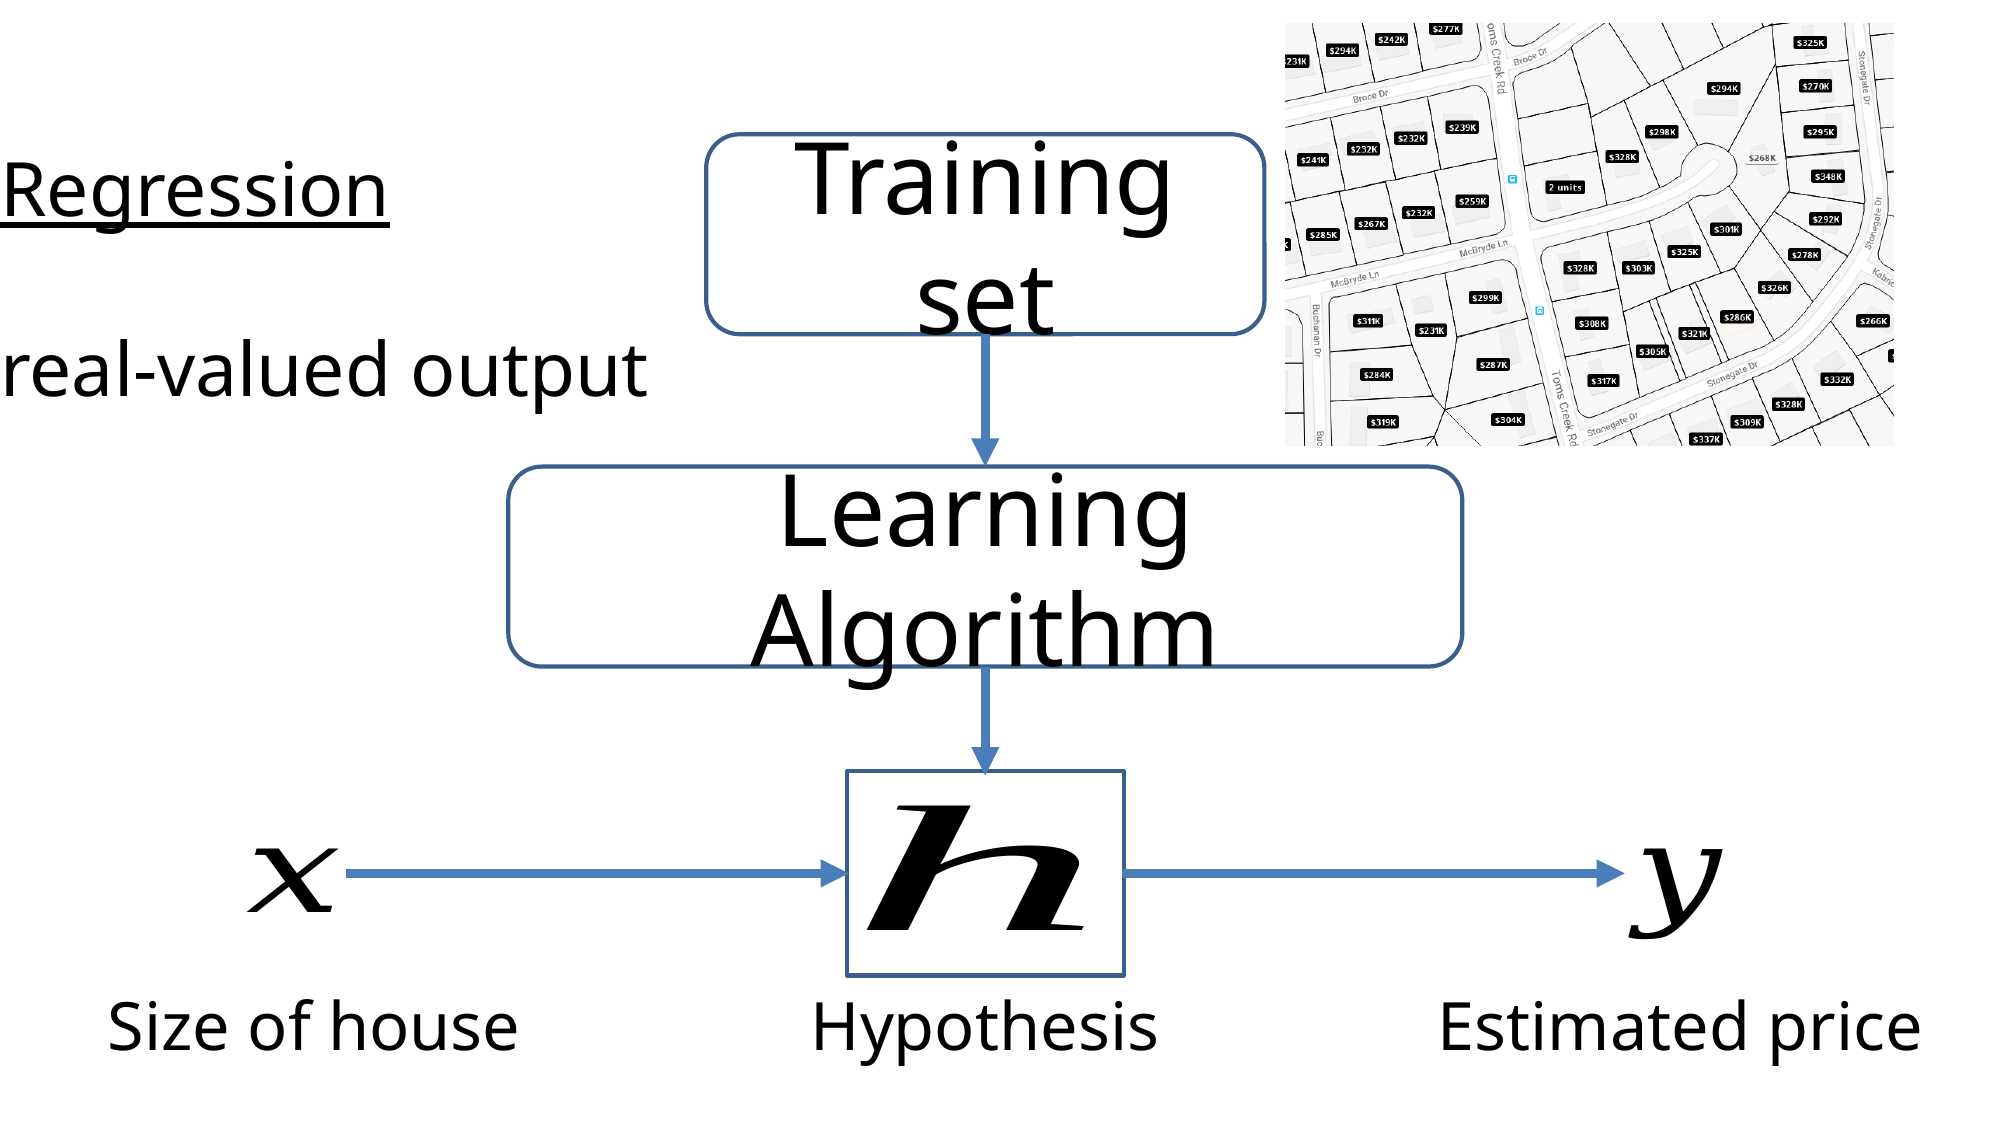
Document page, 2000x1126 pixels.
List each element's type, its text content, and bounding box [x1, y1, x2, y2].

text_box Estimated price [1422, 976, 1939, 1072]
picture [1285, 23, 1894, 446]
text_box Learning Algorithm [506, 464, 1465, 669]
text_box Size of house [92, 976, 536, 1072]
text_box Regression real-valued output [0, 134, 665, 419]
text_box Training set [704, 132, 1267, 337]
text_box Hypothesis [795, 976, 1175, 1072]
